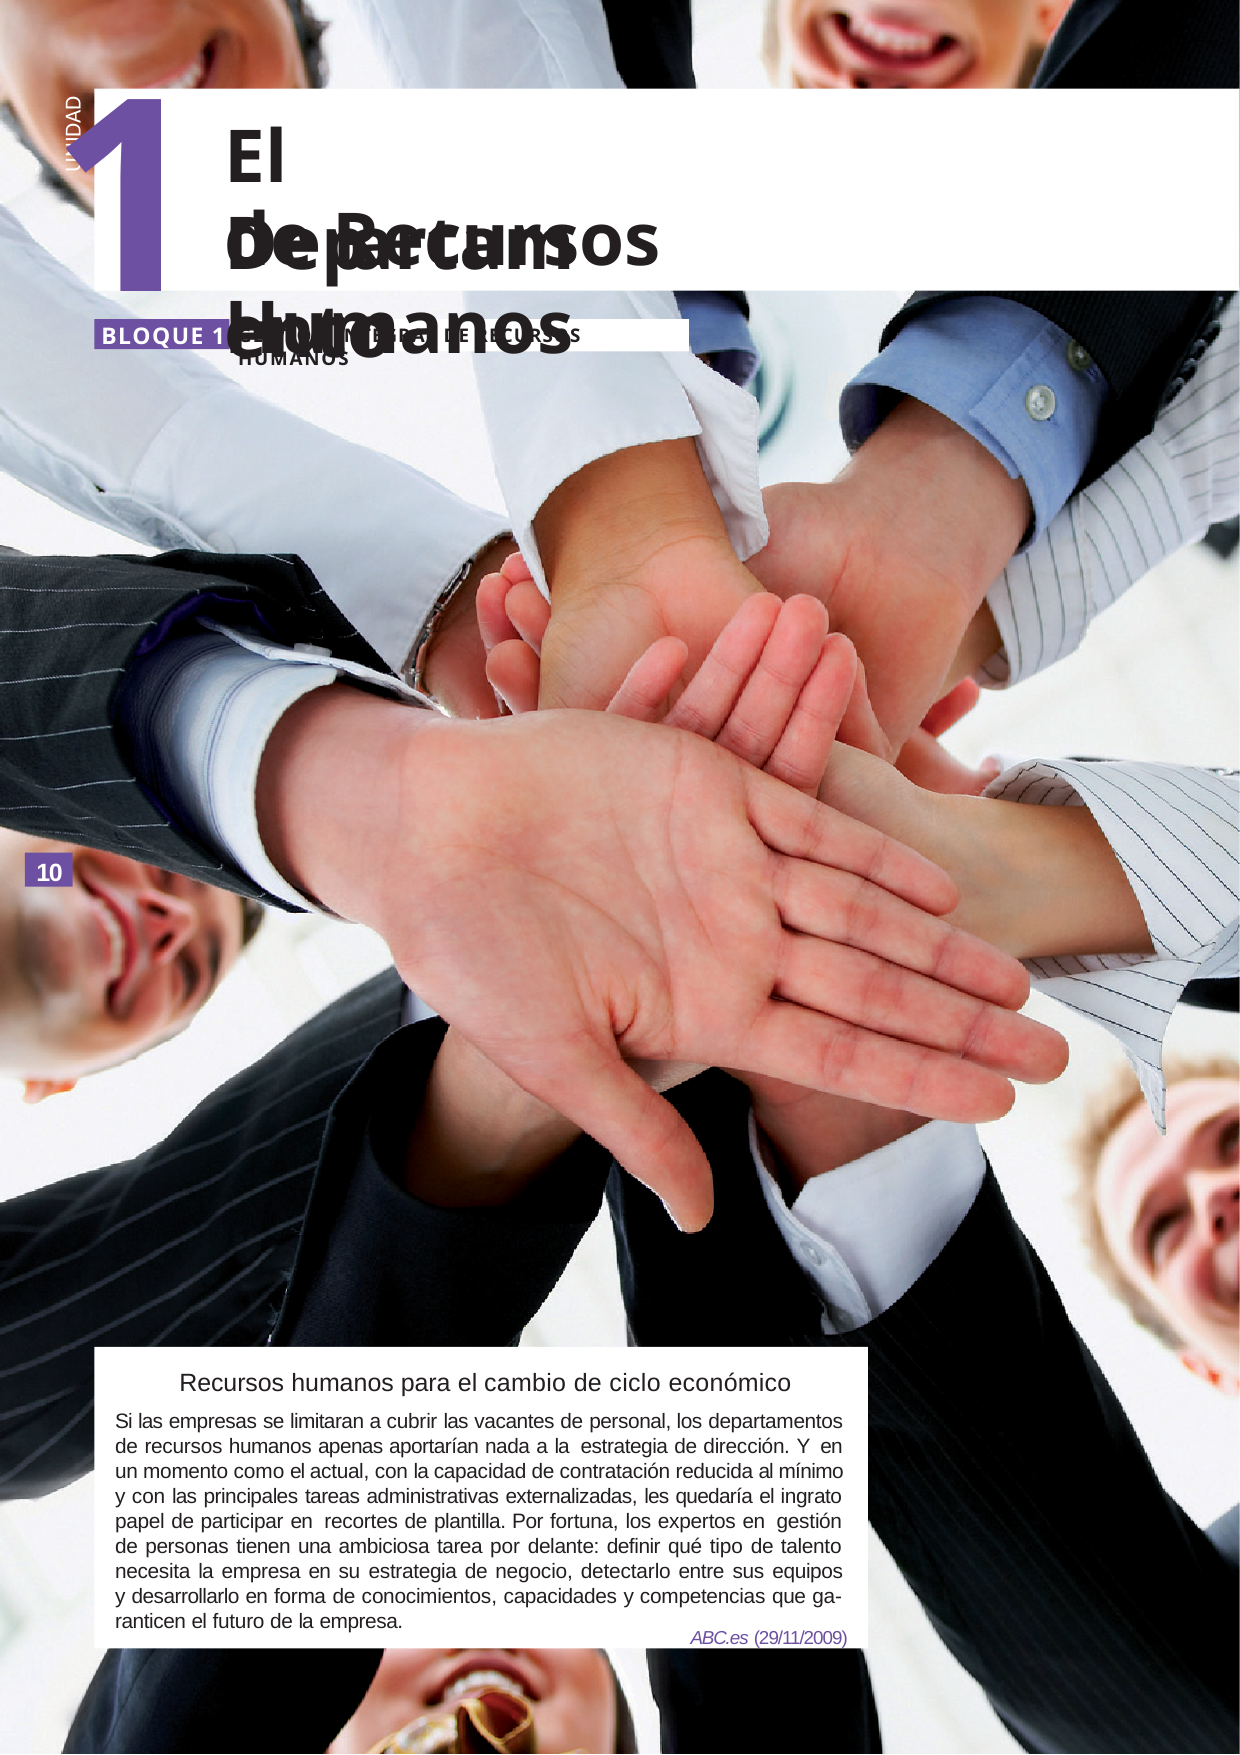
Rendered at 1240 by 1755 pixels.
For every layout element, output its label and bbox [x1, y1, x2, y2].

text_box [0, 0, 1240, 1755]
